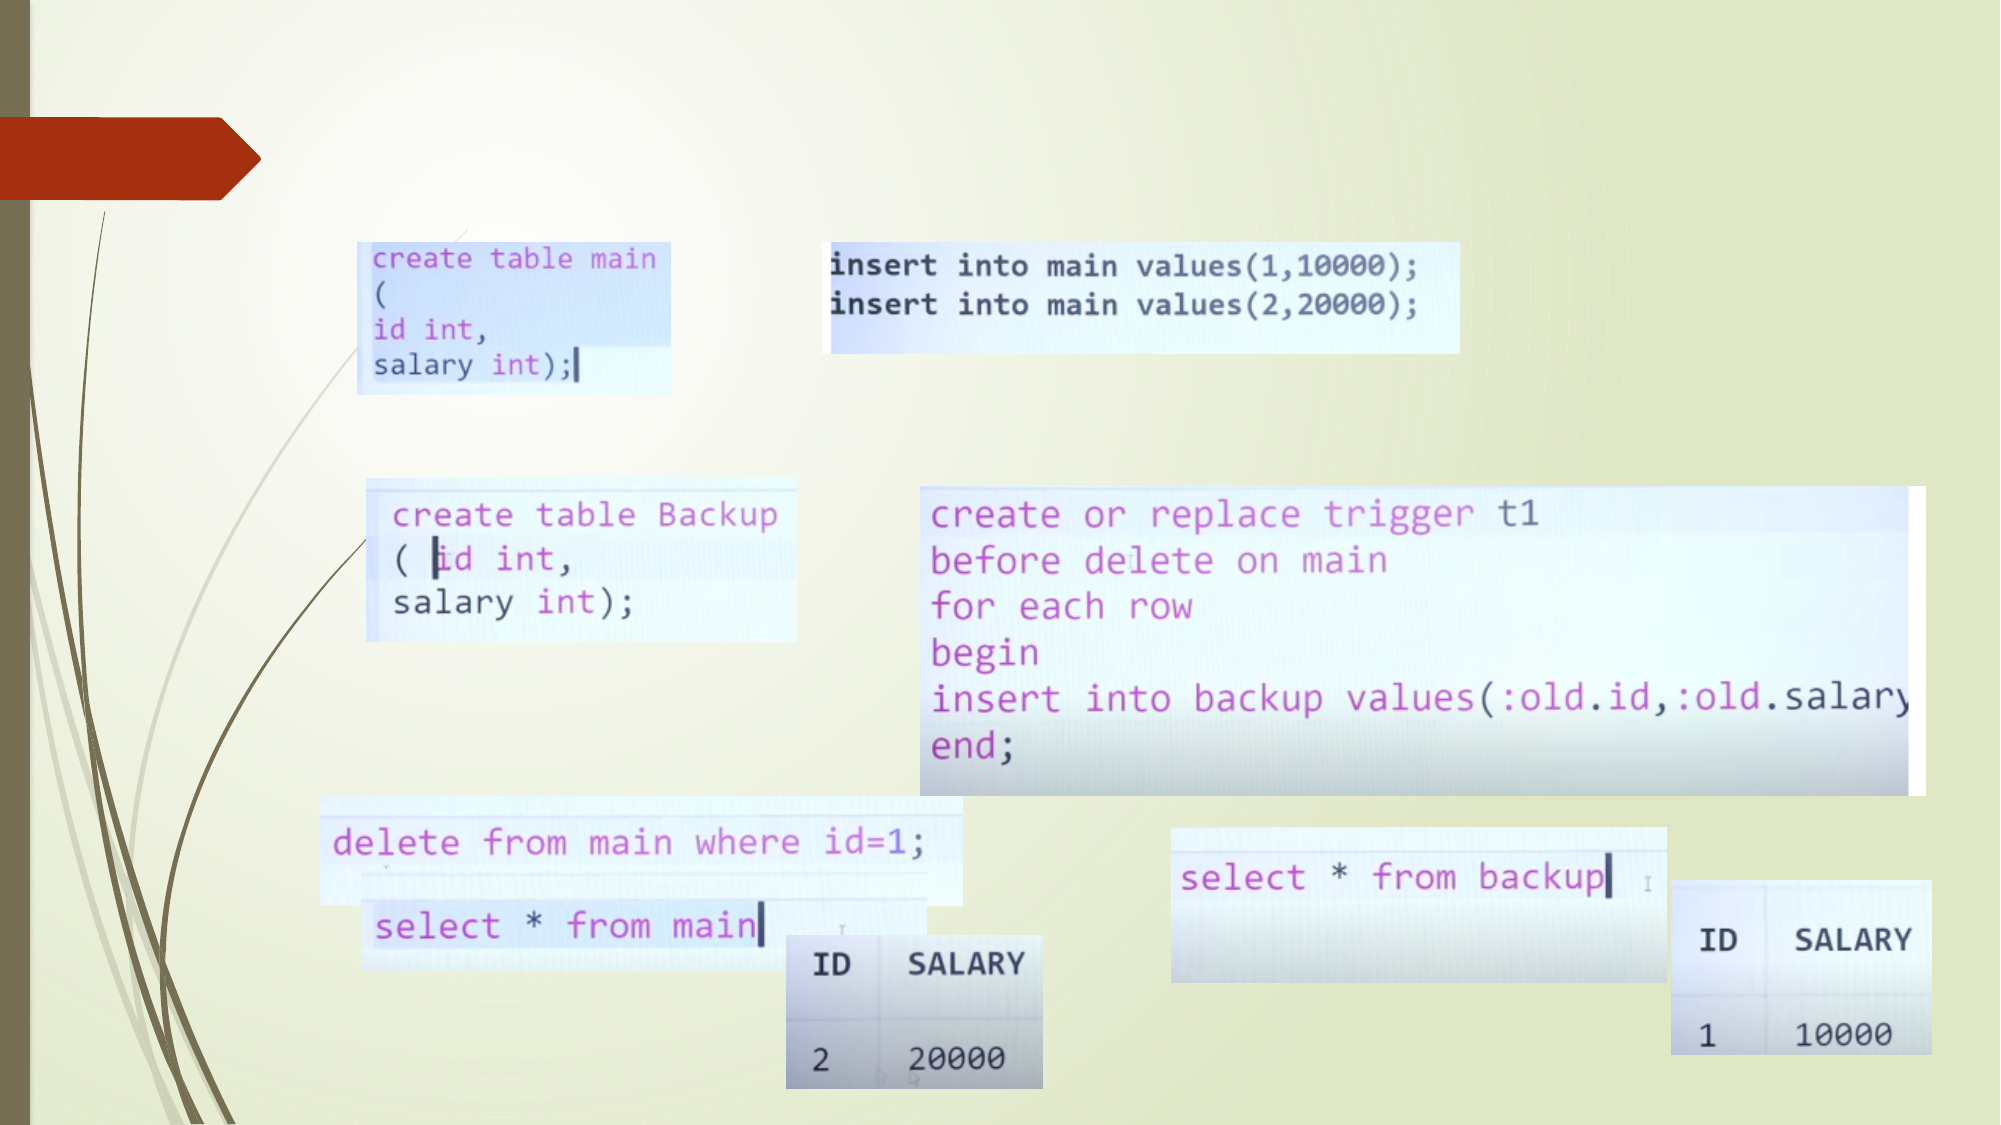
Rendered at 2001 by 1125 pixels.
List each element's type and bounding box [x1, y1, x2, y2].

picture [320, 485, 1926, 1090]
picture [1671, 880, 1932, 1055]
picture [822, 242, 1460, 355]
picture [357, 242, 671, 395]
picture [366, 478, 797, 642]
picture [1170, 827, 1667, 983]
